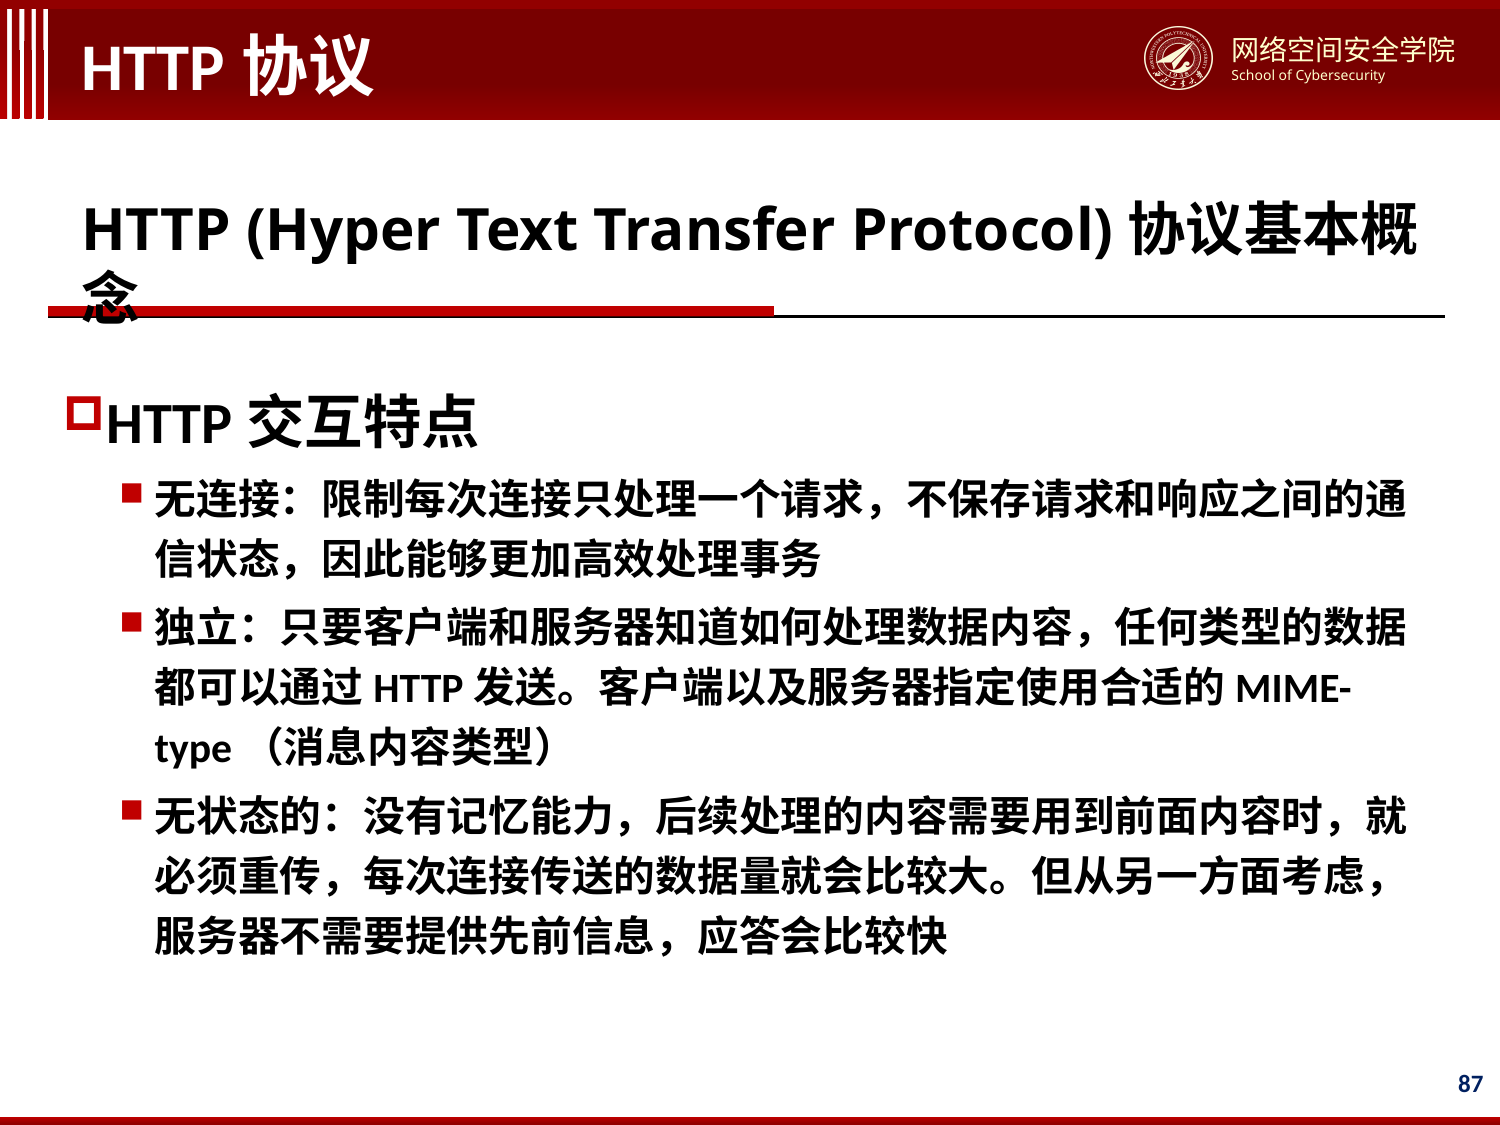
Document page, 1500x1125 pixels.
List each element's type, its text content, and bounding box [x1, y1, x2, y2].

list HTTP交互特点 无连接：限制每次连接只处理一个请求，不保存请求和响应之间的通信状态，因此能够更加高效处理事务 独立：只要客户端和服务器知道如何处理数据内容，任何类型的数据都可以通过HTTP发送。客户端以及服务器指定使用合适的MIME-type（消息内容类型） 无状态的：没有记忆能力，后续处理的内容需要用到前面内容时，就必须重传，每次连接传送的数据量就会比较大。但从另一方面考虑，服务器不需要提供先前信息，应答会比较快 [48, 363, 1446, 1052]
picture [1144, 26, 1213, 90]
subtitle HTTP (Hyper Text Transfer Protocol)协议基本概念 [66, 184, 1446, 297]
title HTTP协议 [66, 7, 1082, 119]
